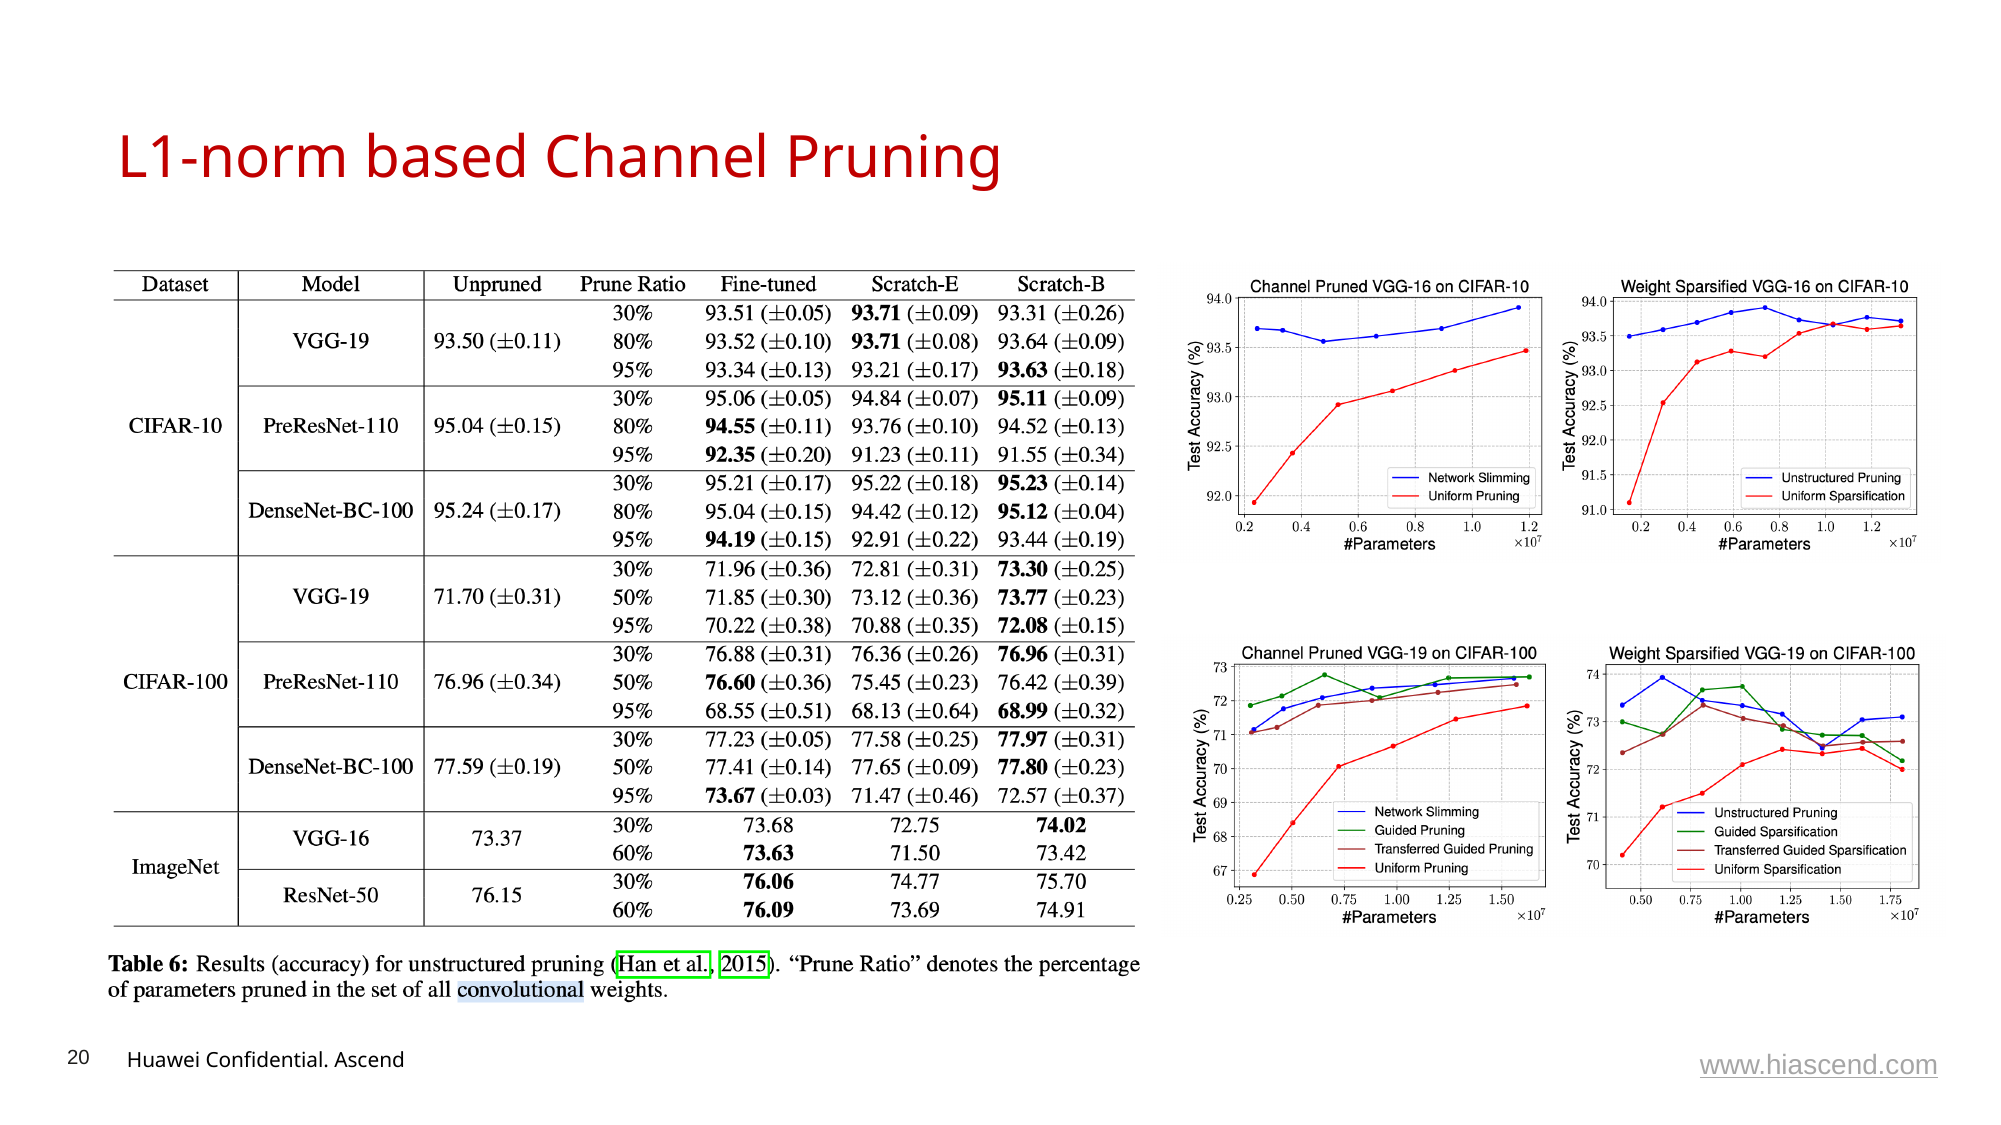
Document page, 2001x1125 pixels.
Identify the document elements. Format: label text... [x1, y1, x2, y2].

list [101, 252, 1158, 1010]
picture [1157, 261, 1942, 563]
title L1-norm based Channel Pruning [102, 111, 1901, 209]
picture [1161, 634, 1946, 938]
